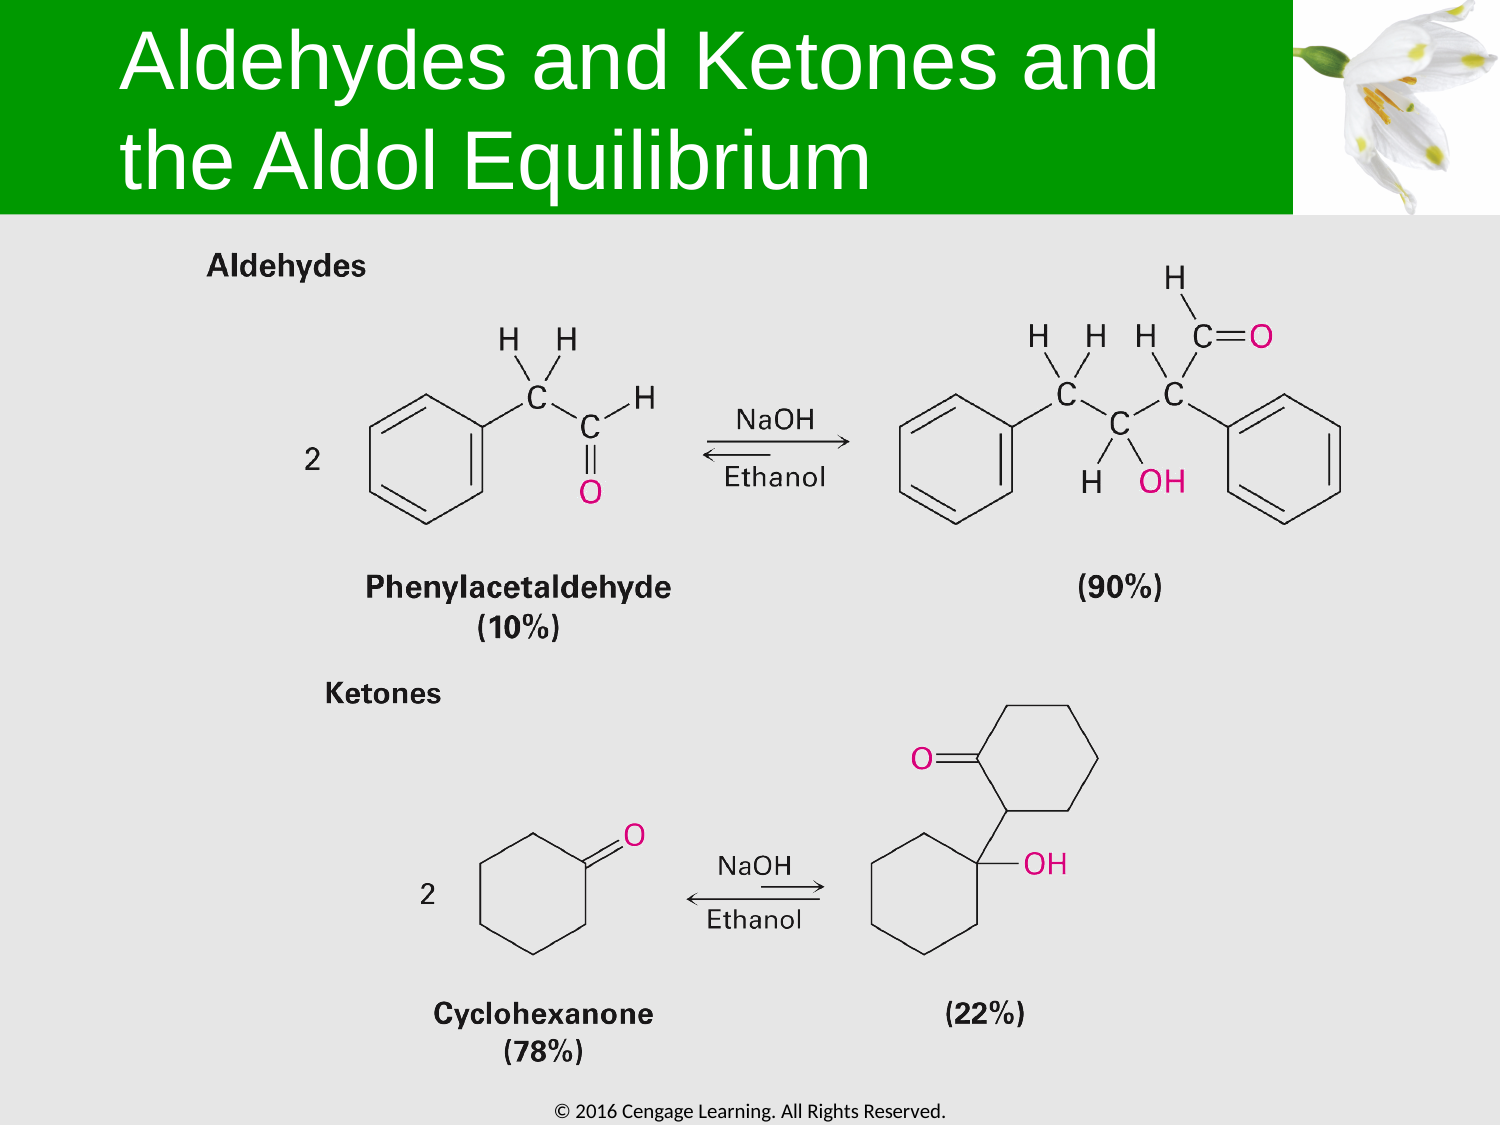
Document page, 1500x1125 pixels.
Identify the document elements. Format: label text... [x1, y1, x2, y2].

picture [324, 678, 1099, 1069]
picture [206, 249, 1341, 647]
title Aldehydes and Ketones and the Aldol Equilibrium [102, 0, 1288, 213]
picture [1293, 0, 1500, 215]
